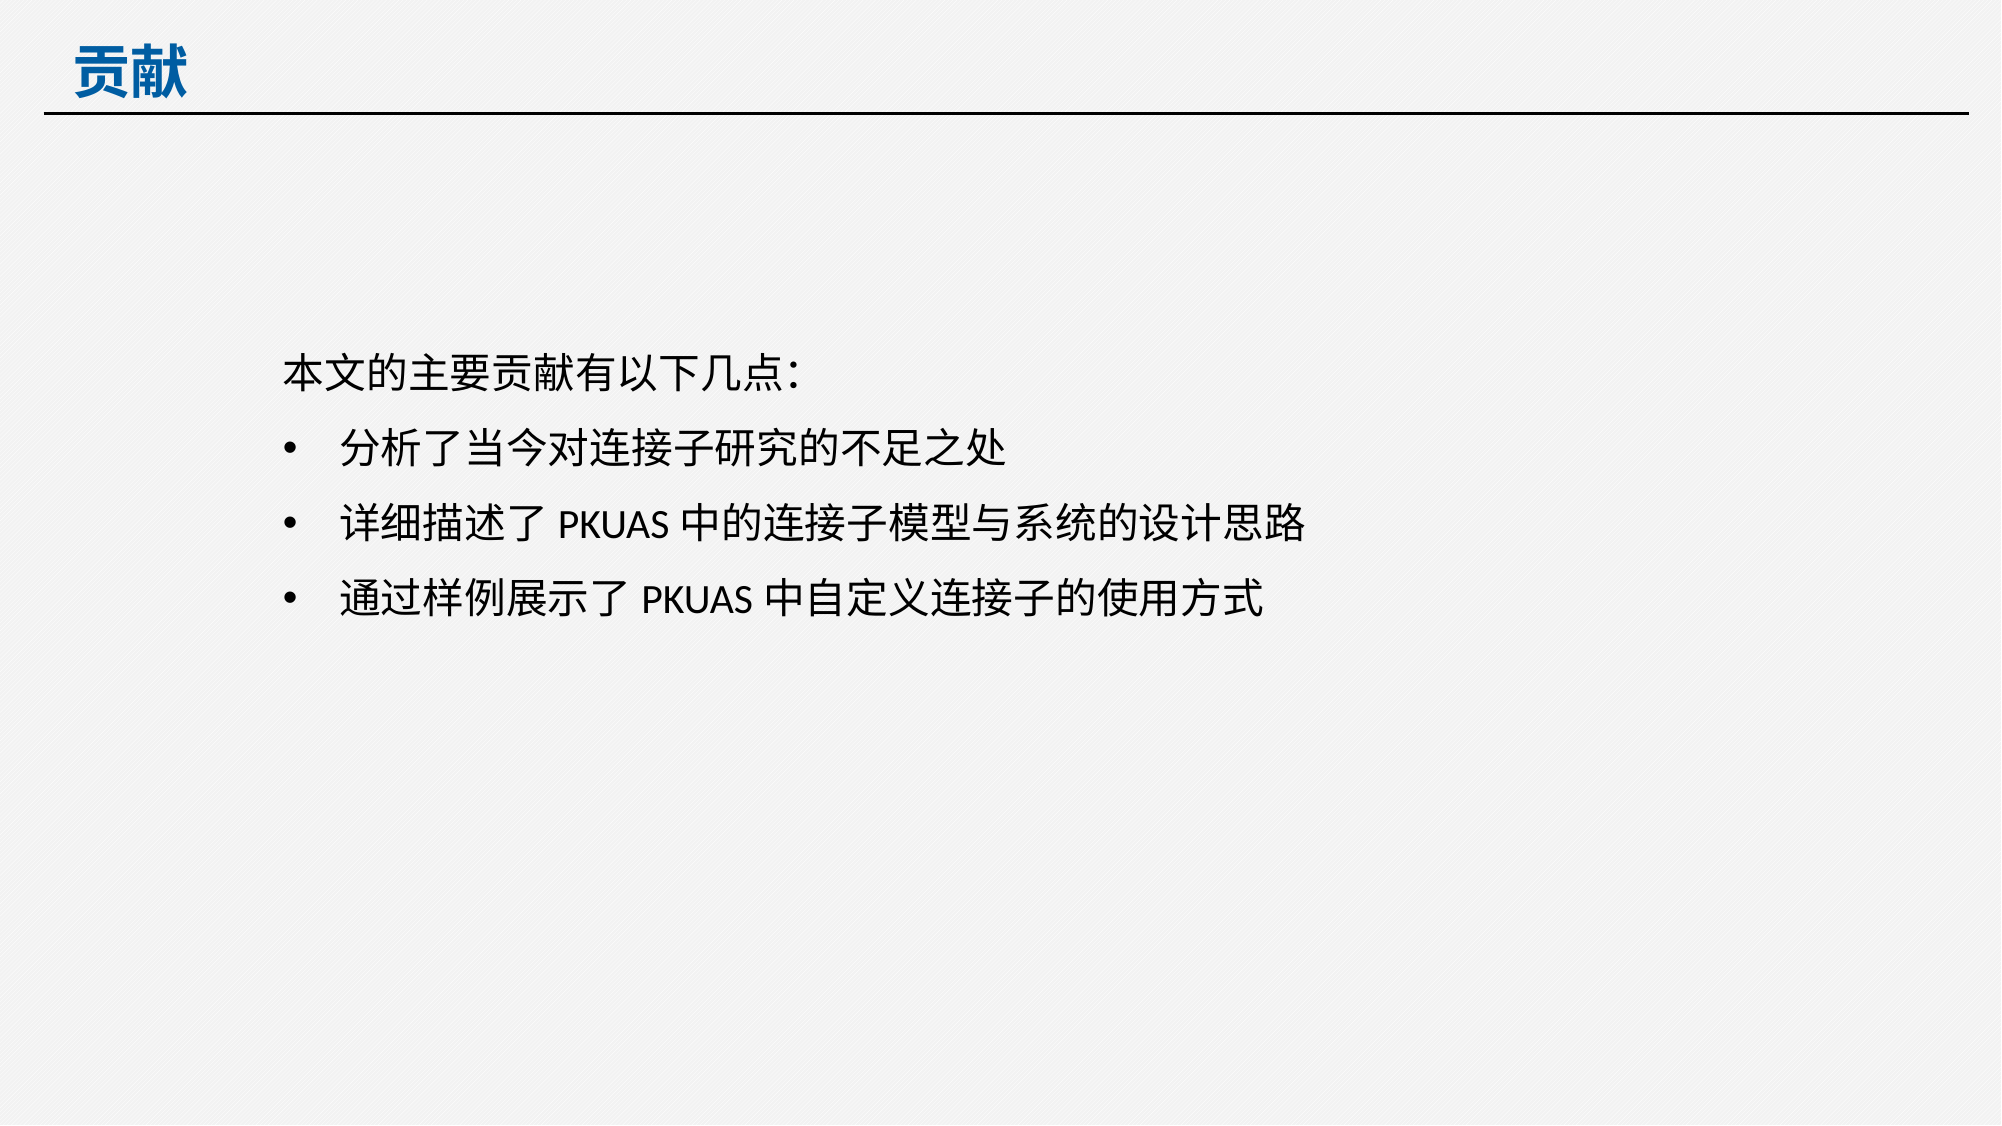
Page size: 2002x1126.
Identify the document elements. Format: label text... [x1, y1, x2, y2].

text_box 本文的主要贡献有以下几点： 分析了当今对连接子研究的不足之处 详细描述了PKUAS中的连接子模型与系统的设计思路 通过样例展示了PKUAS中自定义连接子的使用方式 [268, 314, 1894, 630]
text_box 贡献 [40, 27, 221, 113]
